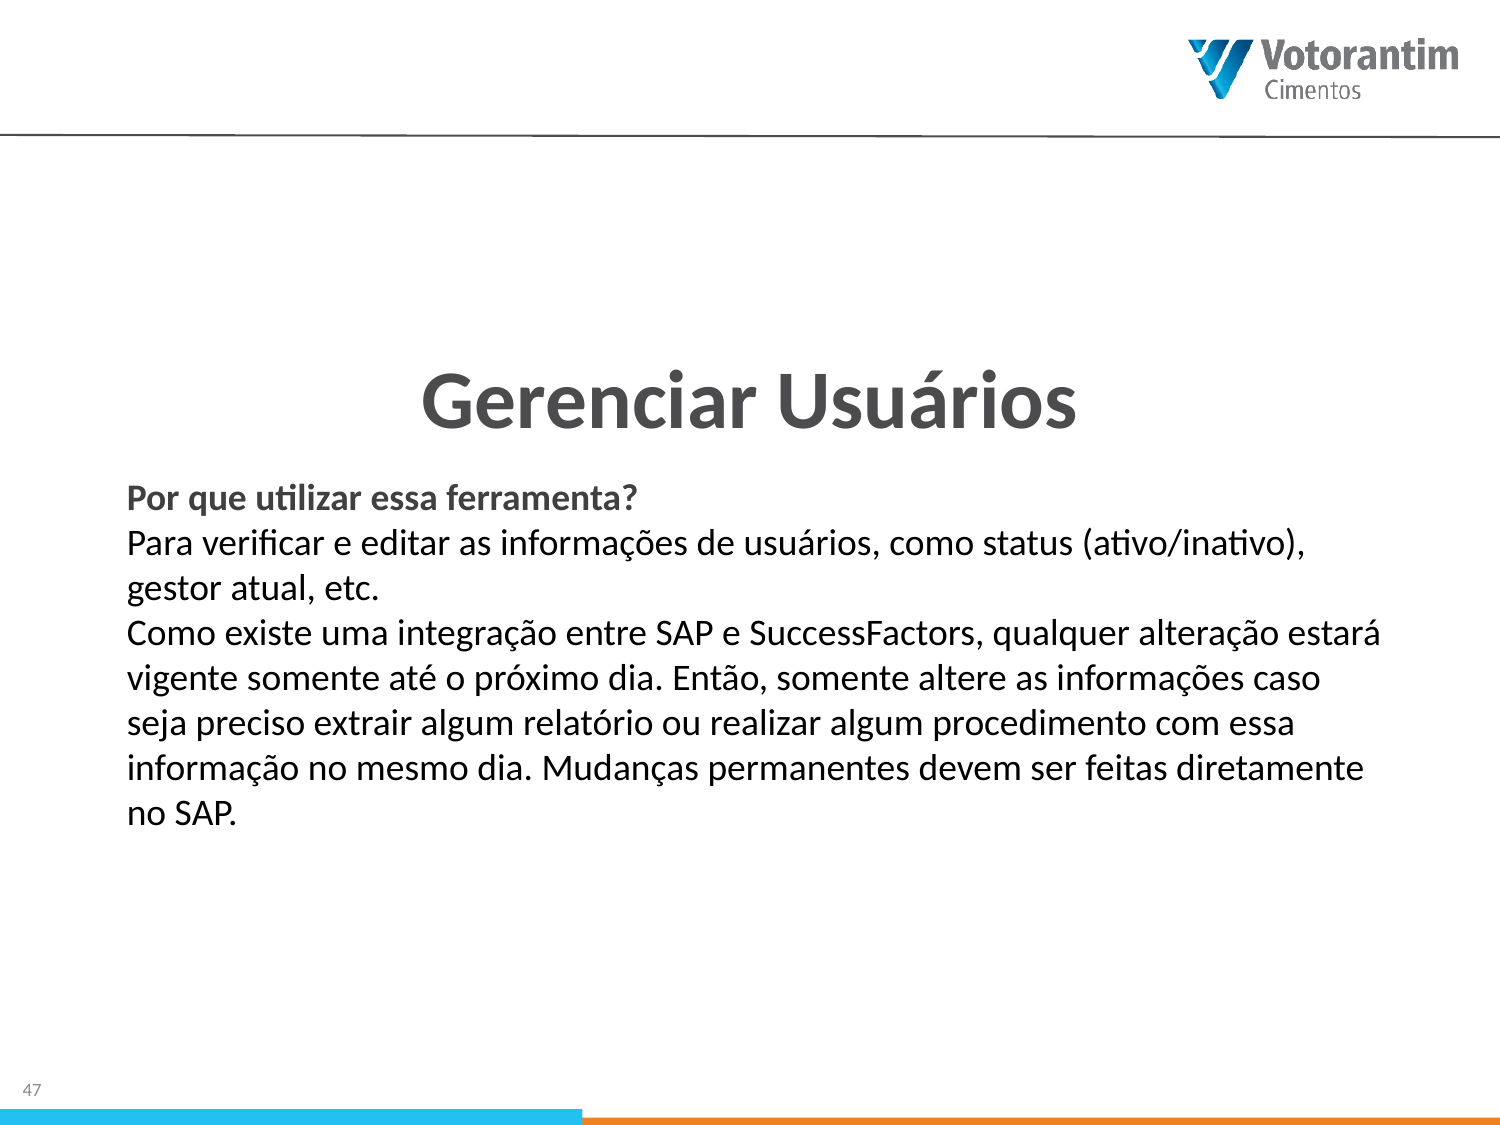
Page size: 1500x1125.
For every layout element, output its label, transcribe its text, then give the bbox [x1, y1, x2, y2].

text_box Gerenciar Usuários [0, 338, 1500, 453]
picture [1188, 38, 1458, 99]
text_box Por que utilizar essa ferramenta? Para verificar e editar as informações de usuários, como status (ativo/inativo), gestor atual, etc. Como existe uma integração entre SAP e SuccessFactors, qualquer alteração estará vigente somente até o próximo dia. Então, somente altere as informações caso seja preciso extrair algum relatório ou realizar algum procedimento com essa informação no mesmo dia. Mudanças permanentes devem ser feitas diretamente no SAP. [112, 465, 1400, 886]
